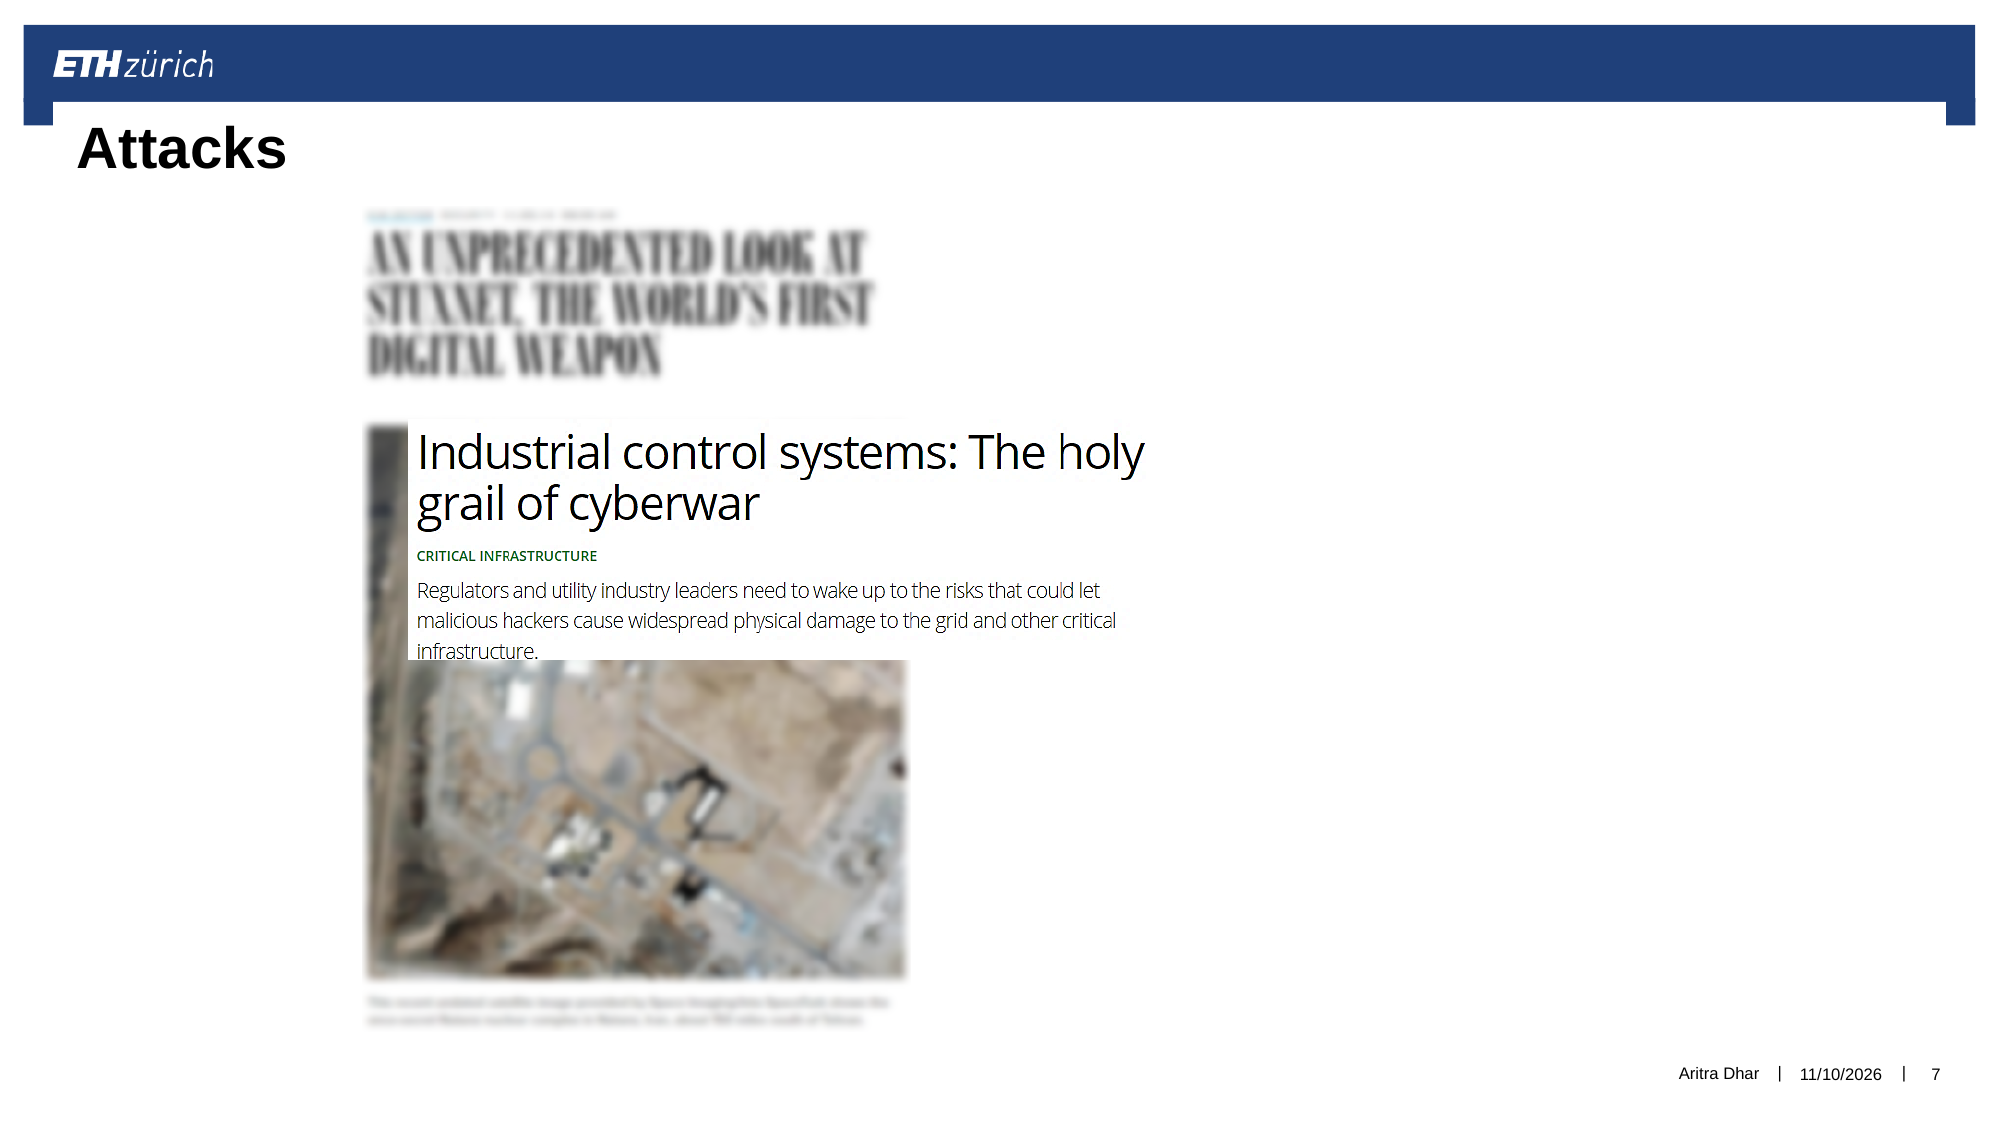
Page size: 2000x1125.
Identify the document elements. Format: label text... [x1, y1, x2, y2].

picture [361, 206, 1162, 1033]
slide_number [1790, 1034, 1892, 1112]
slide_number 7 [1906, 1034, 1966, 1112]
title Attacks [53, 101, 1946, 262]
footer Aritra Dhar [999, 1034, 1760, 1111]
